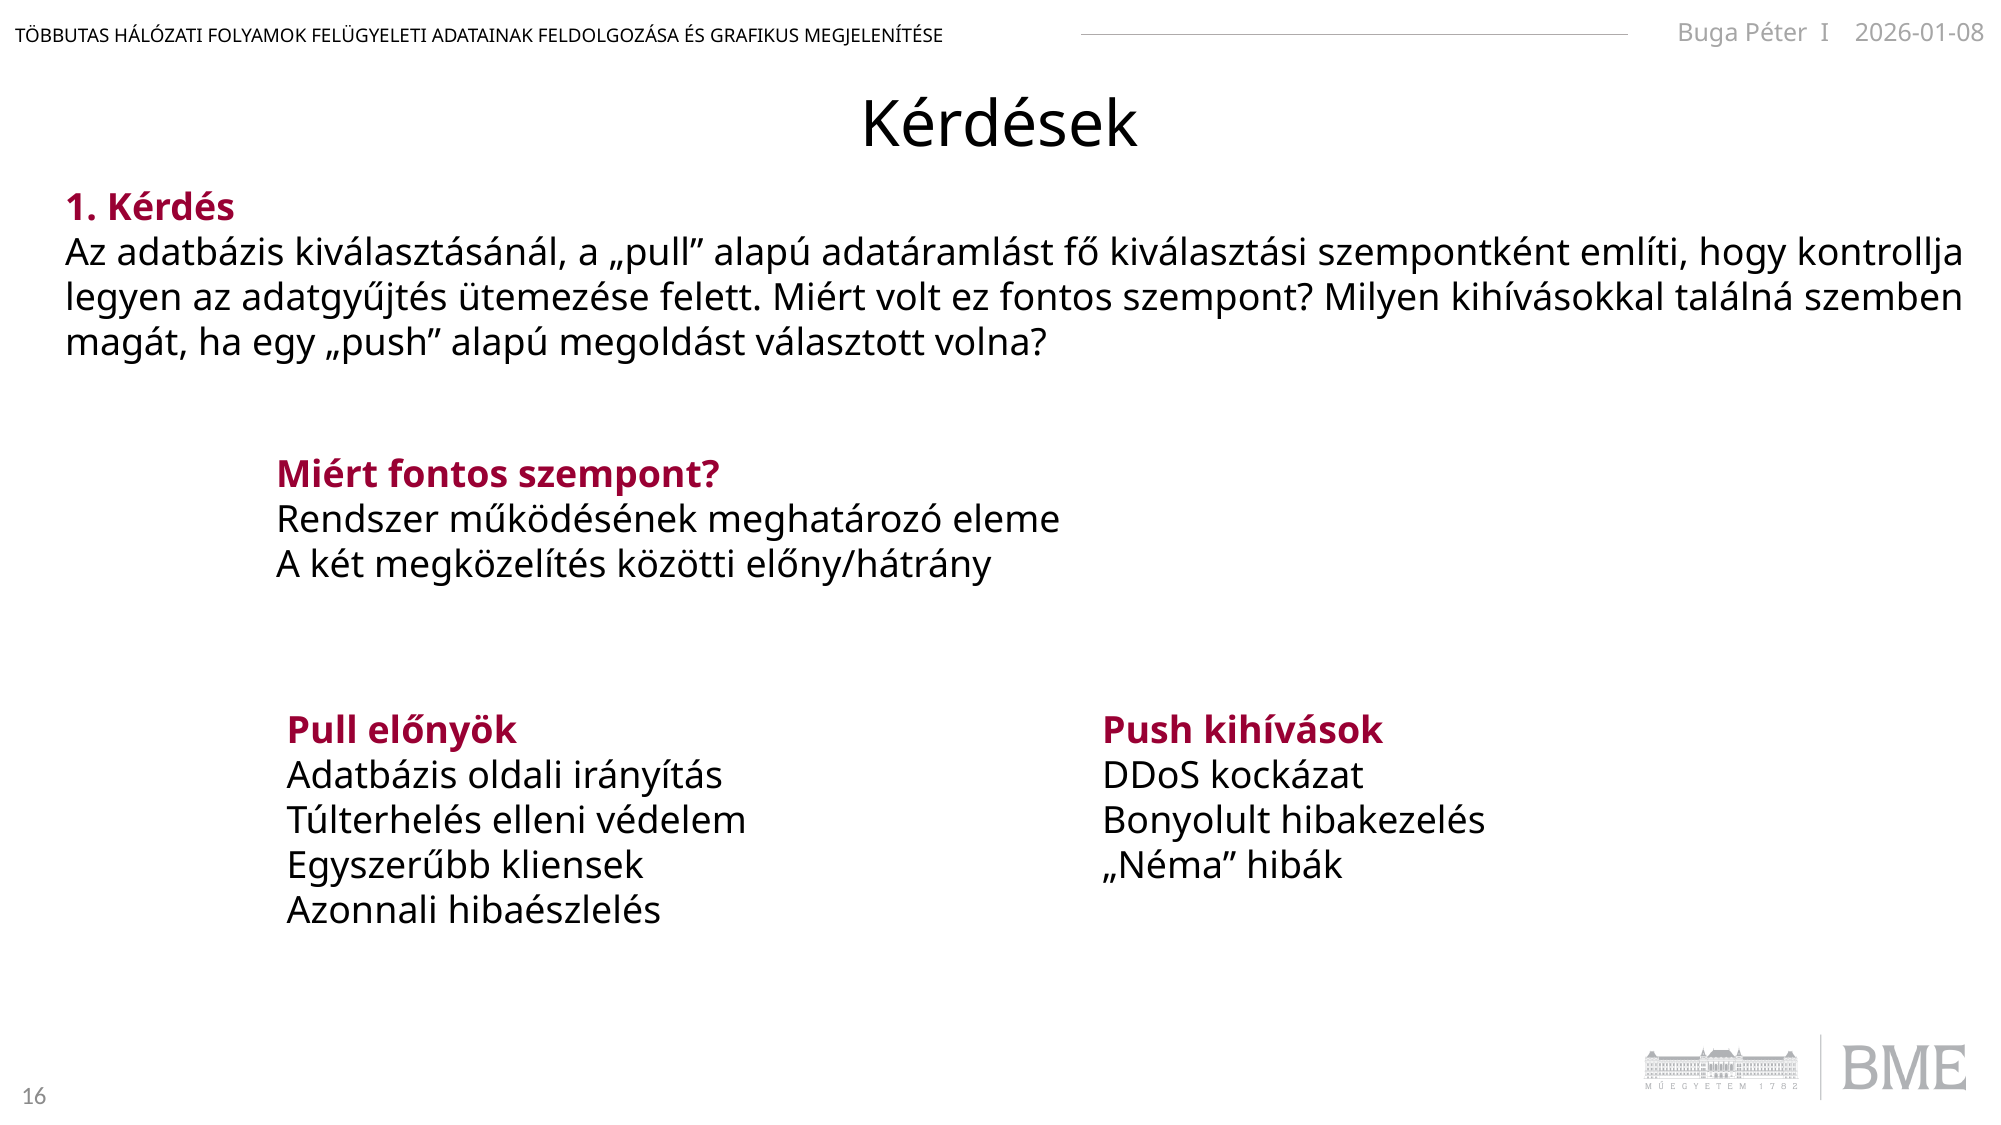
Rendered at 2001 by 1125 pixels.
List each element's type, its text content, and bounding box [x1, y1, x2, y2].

text_box 1. Kérdés Az adatbázis kiválasztásánál, a „pull” alapú adatáramlást fő kiválasztási szempontként említi, hogy kontrollja legyen az adatgyűjtés ütemezése felett. Miért volt ez fontos szempont? Milyen kihívásokkal találná szemben magát, ha egy „push” alapú megoldást választott volna? [50, 175, 1981, 371]
text_box TÖBBUTAS HÁLÓZATI FOLYAMOK FELÜGYELETI ADATAINAK FELDOLGOZÁSA ÉS GRAFIKUS MEGJELENÍTÉSE [0, 15, 1102, 77]
picture [1628, 979, 1981, 1125]
text_box Buga Péter I 2026-01-08 [1581, 8, 2000, 55]
title Kérdések [271, 83, 1729, 169]
text_box Push kihívások DDoS kockázat Bonyolult hibakezelés „Néma” hibák [1087, 698, 1545, 894]
text_box Pull előnyök Adatbázis oldali irányítás Túlterhelés elleni védelem Egyszerűbb kliensek Azonnali hibaészlelés [271, 698, 798, 939]
slide_number 16 [0, 1065, 62, 1125]
text_box Miért fontos szempont? Rendszer működésének meghatározó eleme A két megközelítés közötti előny/hátrány [261, 442, 1317, 592]
